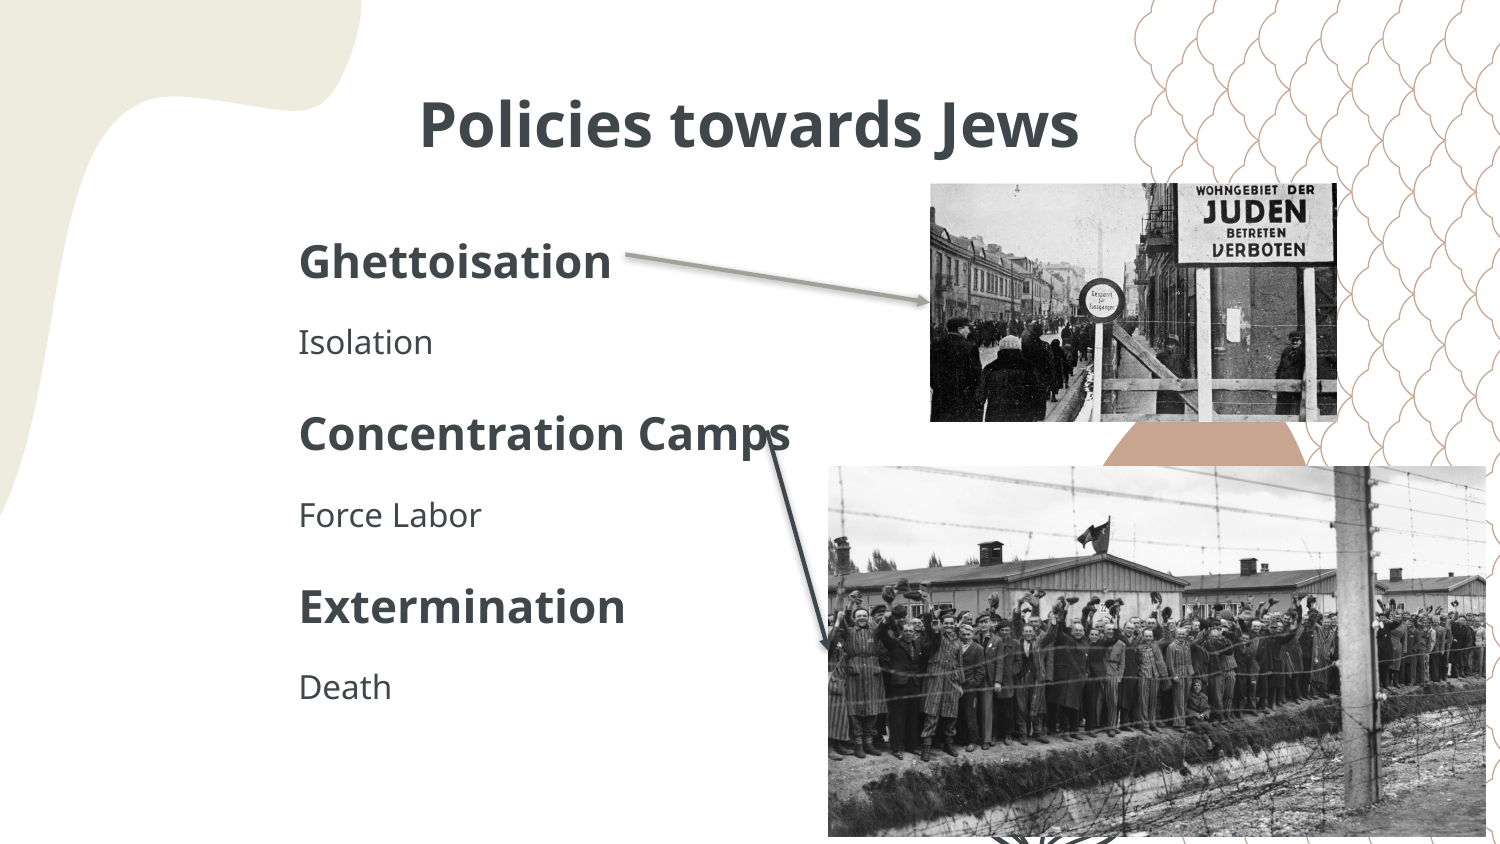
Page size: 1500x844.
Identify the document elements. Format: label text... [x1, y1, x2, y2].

subtitle Ghettoisation [264, 217, 851, 292]
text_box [766, 430, 829, 652]
subtitle Concentration Camps [264, 390, 851, 465]
picture [828, 466, 1486, 837]
subtitle Extermination [264, 562, 761, 638]
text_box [625, 254, 931, 303]
subtitle Force Labor [264, 466, 761, 561]
picture [929, 182, 1337, 423]
subtitle Isolation [264, 293, 851, 388]
subtitle Death [264, 639, 823, 734]
title Policies towards Jews [116, 85, 1383, 175]
